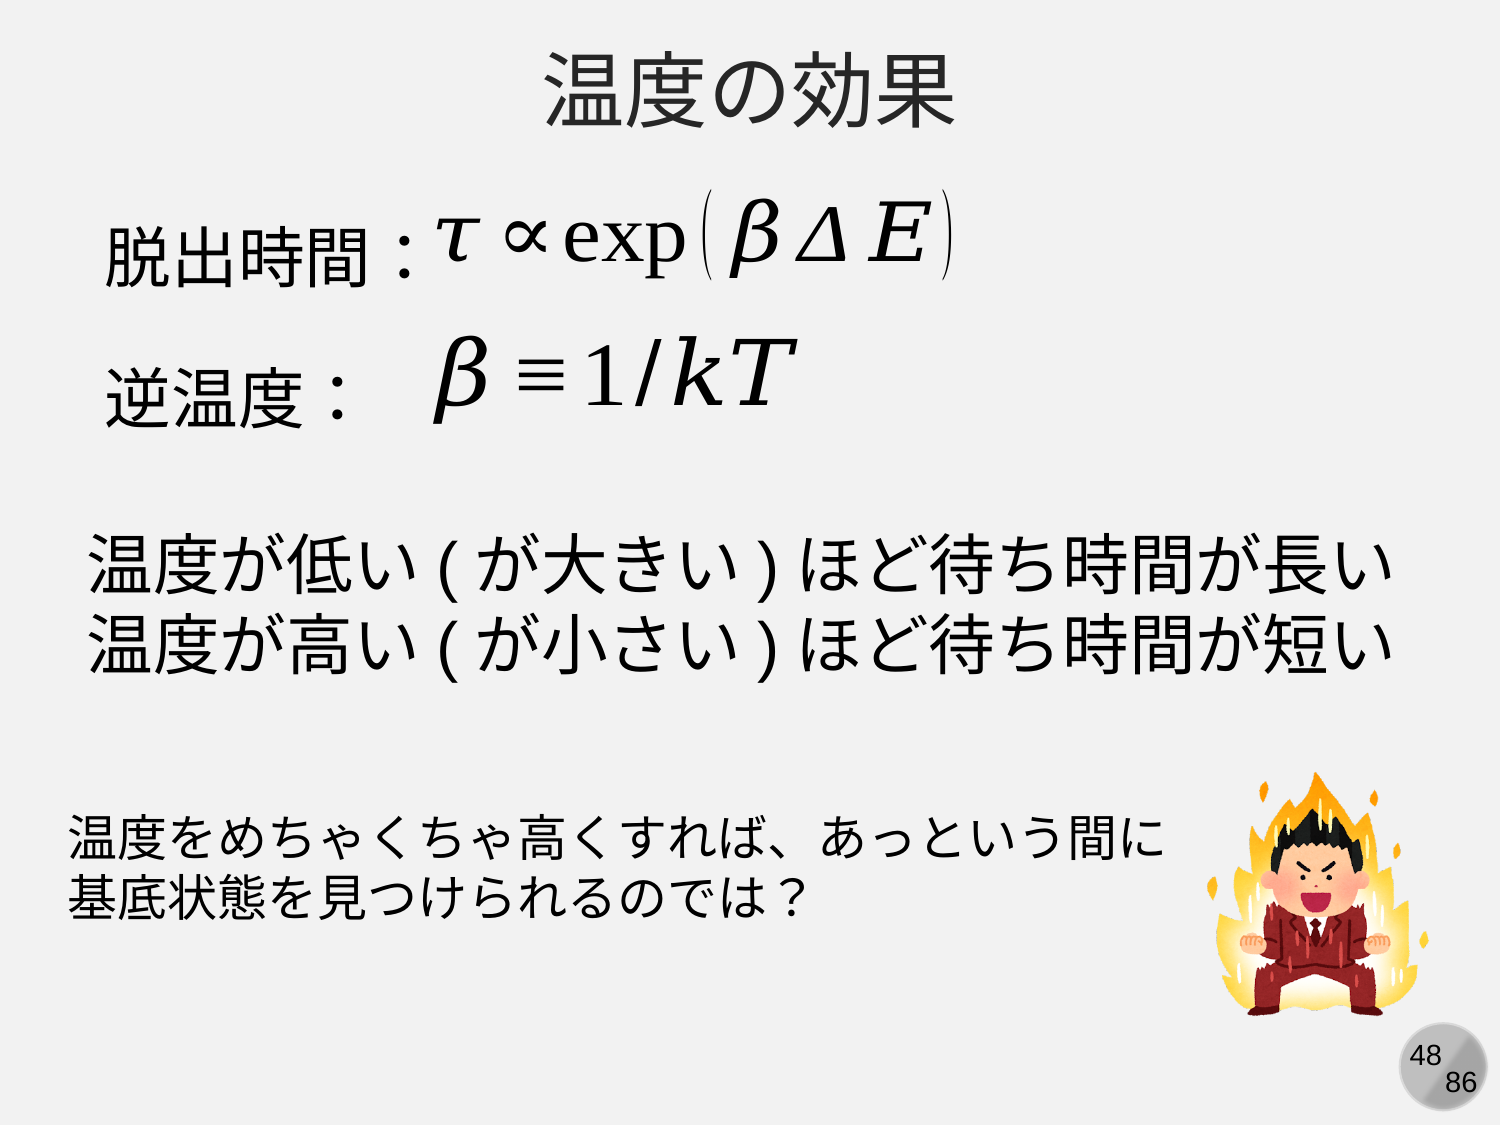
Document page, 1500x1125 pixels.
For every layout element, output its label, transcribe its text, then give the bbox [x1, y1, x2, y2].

text_box 温度をめちゃくちゃ高くすれば、あっという間に基底状態を見つけられるのでは？ [53, 798, 1198, 934]
list 温度の効果 [0, 31, 1500, 155]
text_box 脱出時間： [90, 208, 454, 303]
text_box 逆温度： [89, 349, 387, 445]
picture [1198, 763, 1437, 1024]
